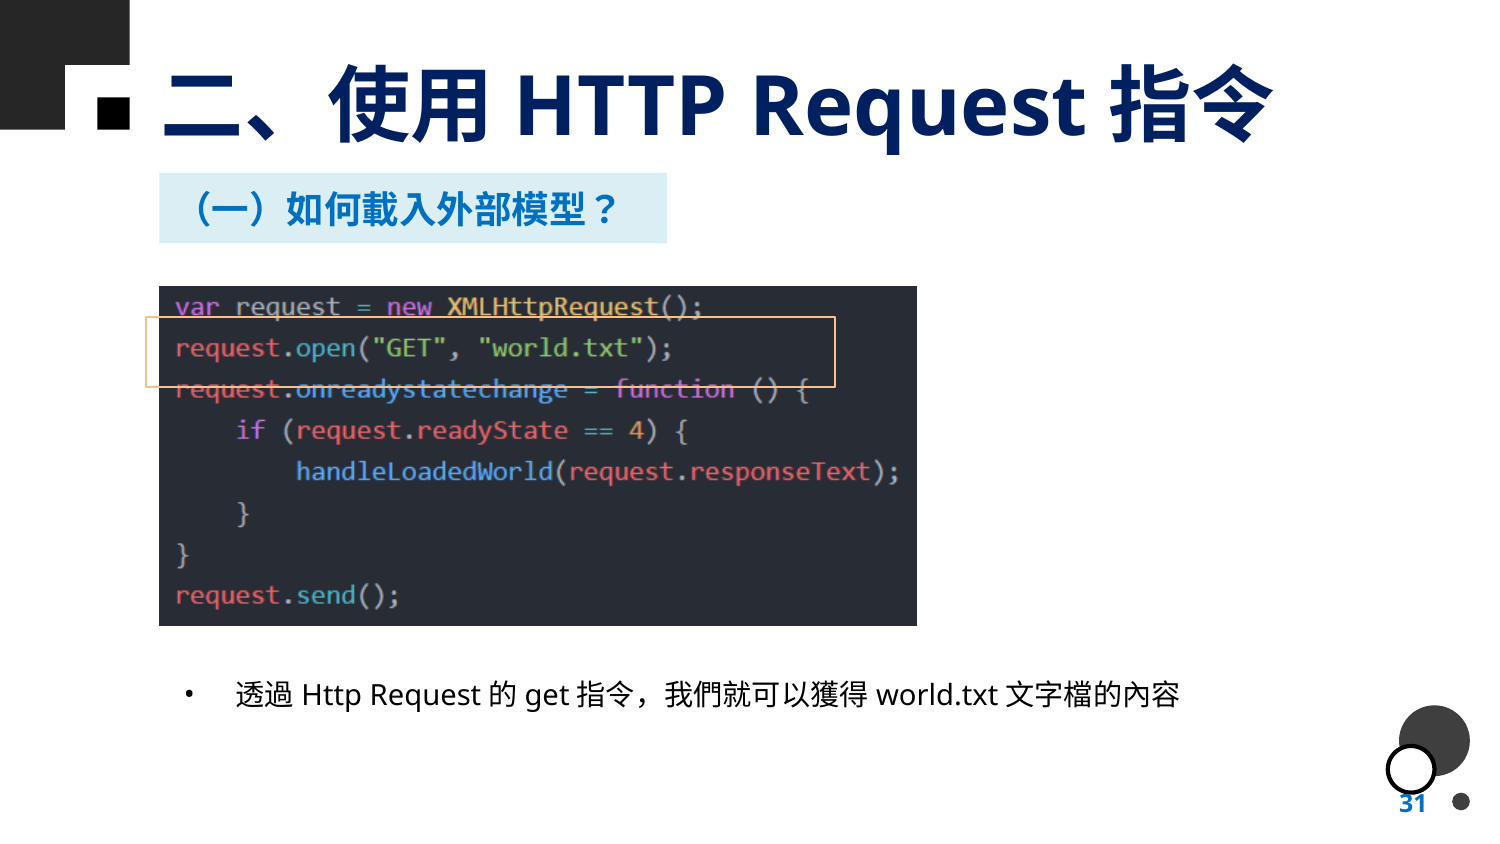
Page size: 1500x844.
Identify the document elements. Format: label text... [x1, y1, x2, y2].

text_box （一）如何載入外部模型？ [159, 172, 667, 244]
text_box [145, 316, 154, 388]
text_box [1387, 705, 1471, 811]
slide_number 31 [1092, 782, 1443, 827]
picture [159, 286, 917, 626]
title 二、使用HTTP Request指令 [145, 32, 1326, 173]
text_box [0, 0, 130, 130]
text_box 透過Http Request的get指令，我們就可以獲得world.txt文字檔的內容 [145, 668, 1316, 823]
